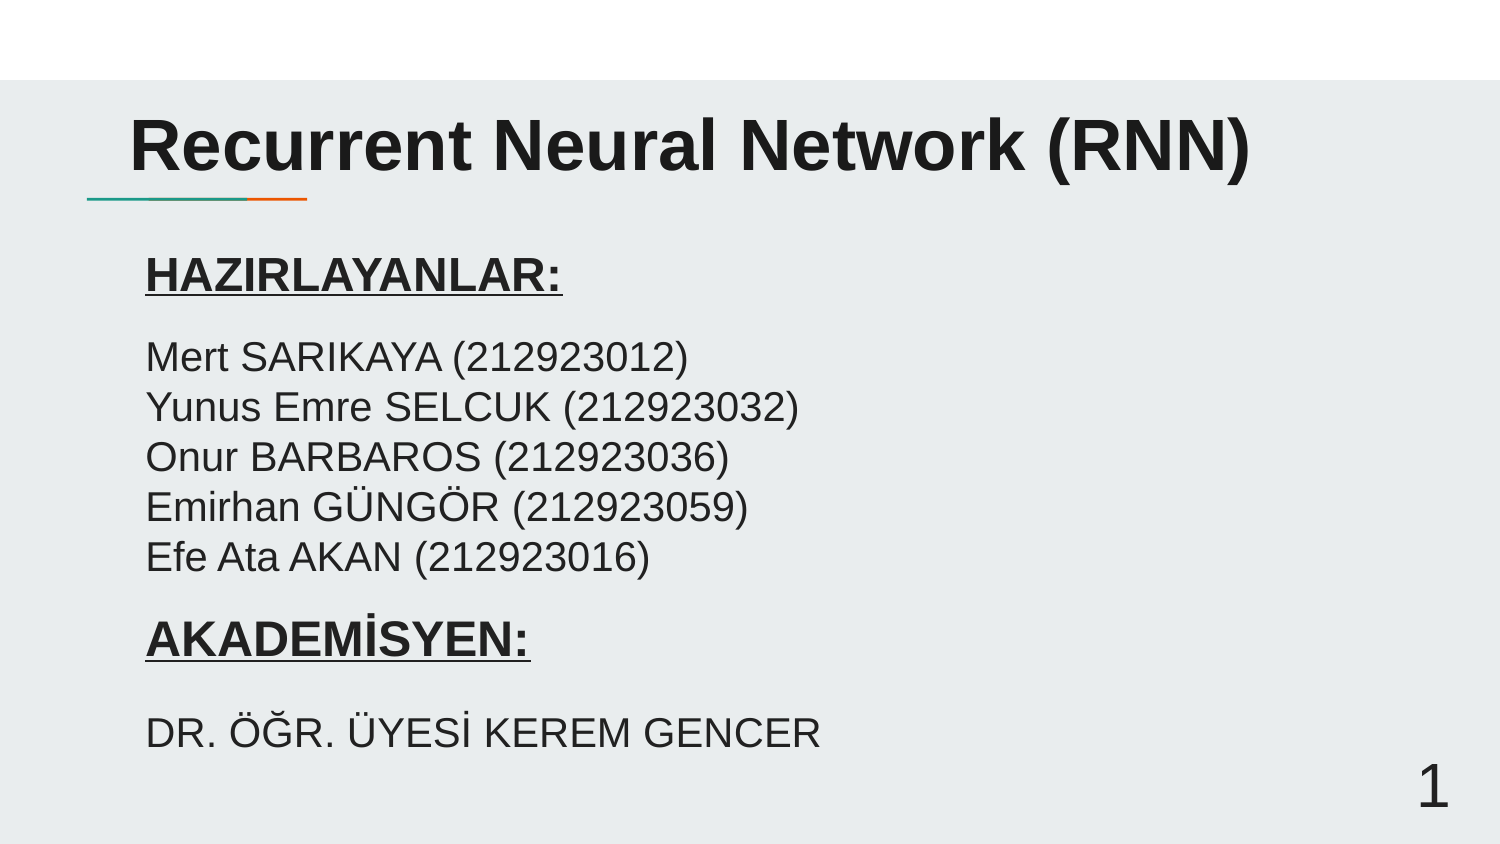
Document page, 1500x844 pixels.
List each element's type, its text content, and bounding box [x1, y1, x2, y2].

subtitle DR. ÖĞR. ÜYESİ KEREM GENCER [130, 691, 1135, 804]
title Recurrent Neural Network (RNN) [114, 82, 1386, 259]
subtitle Mert SARIKAYA (212923012) Yunus Emre SELCUK (212923032) Onur BARBAROS (212923036) Emirhan GÜNGÖR (212923059) Efe Ata AKAN (212923016) [130, 314, 1500, 574]
text_box HAZIRLAYANLAR: [130, 228, 685, 333]
text_box AKADEMİSYEN: [130, 591, 685, 691]
text_box 1 [1401, 729, 1490, 835]
